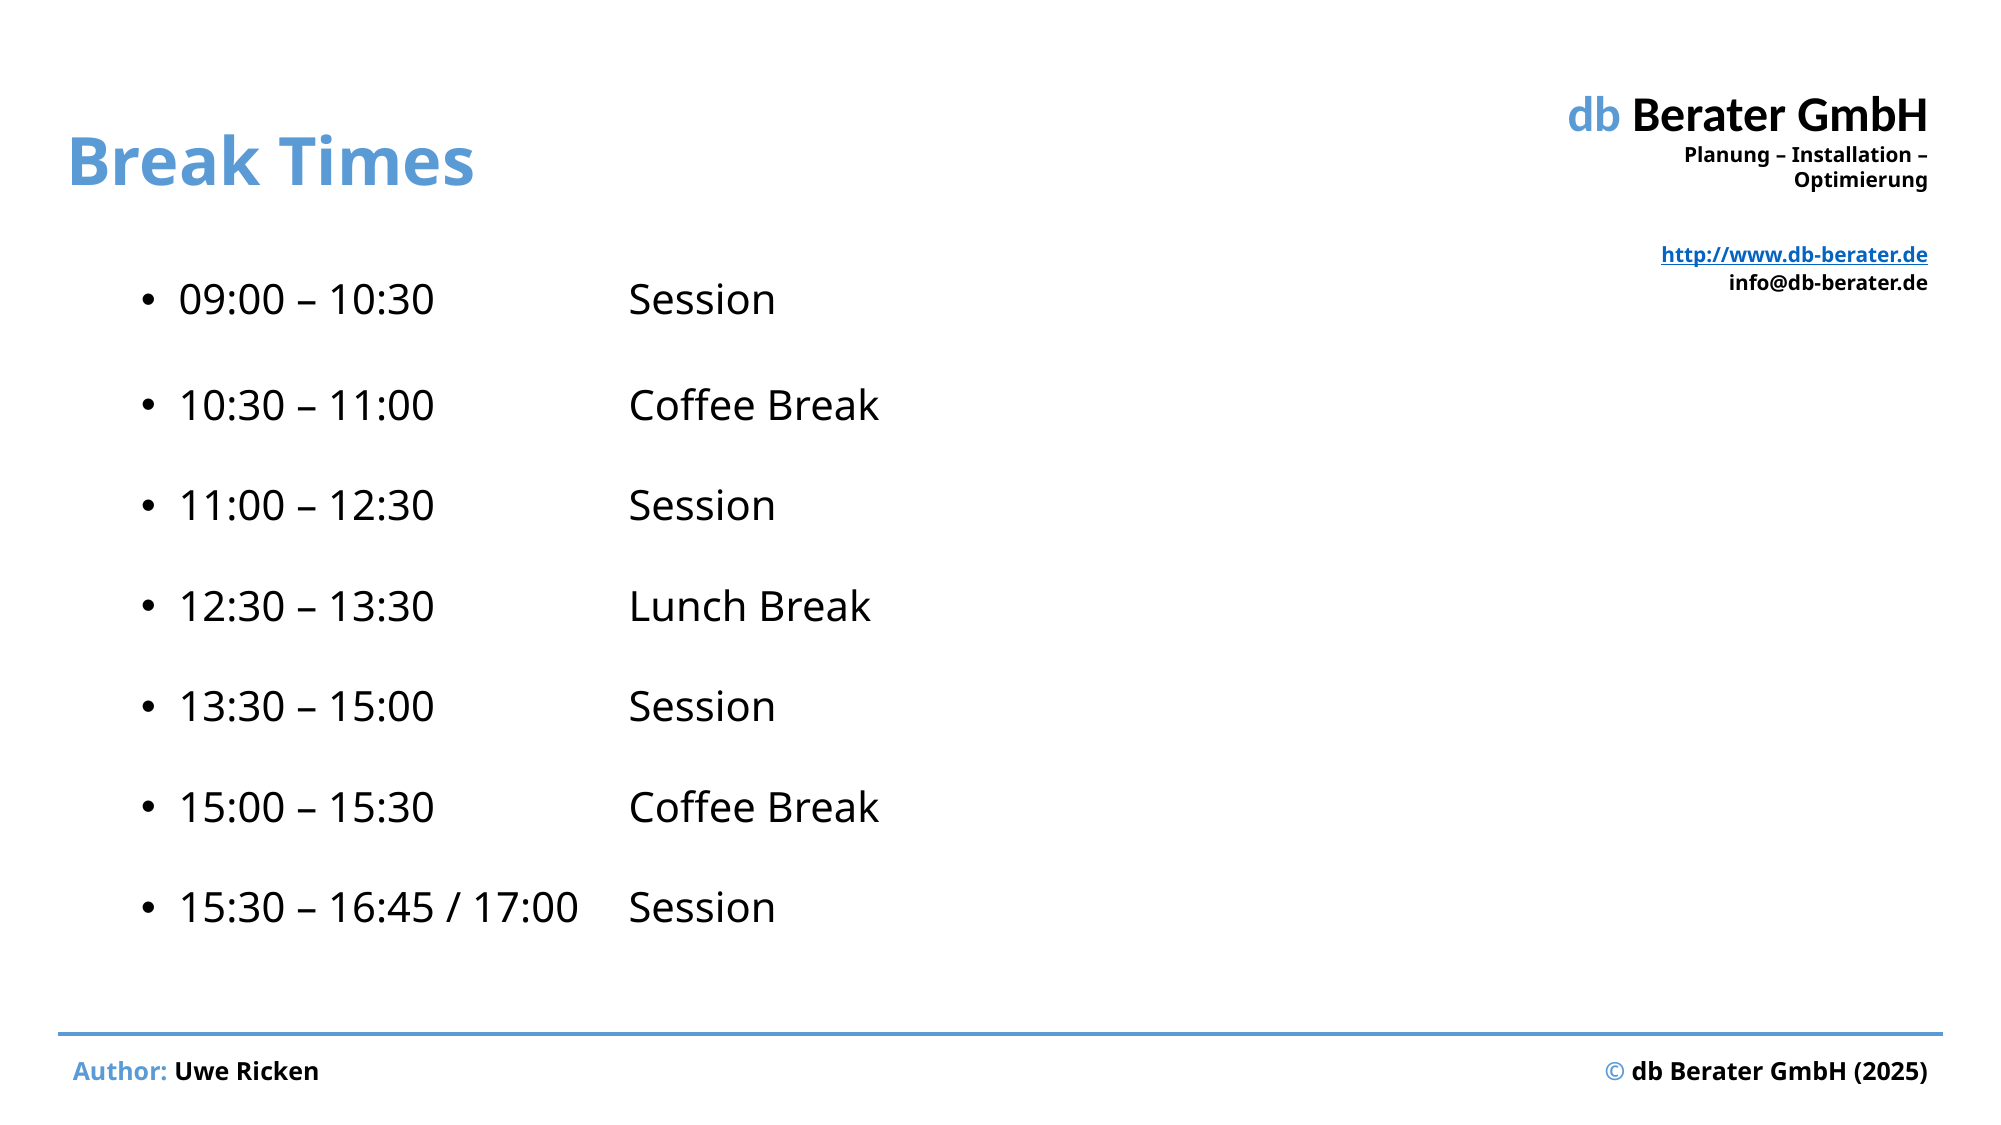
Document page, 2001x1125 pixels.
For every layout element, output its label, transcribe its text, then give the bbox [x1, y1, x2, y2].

title Break Times [54, 72, 1538, 256]
list 09:00 – 10:30 Session 10:30 – 11:00 Coffee Break 11:00 – 12:30 Session 12:30 – 13:30 Lunch Break 13:30 – 15:00 Session 15:00 – 15:30 Coffee Break 15:30 – 16:45 / 17:00 Session [54, 273, 1945, 1024]
